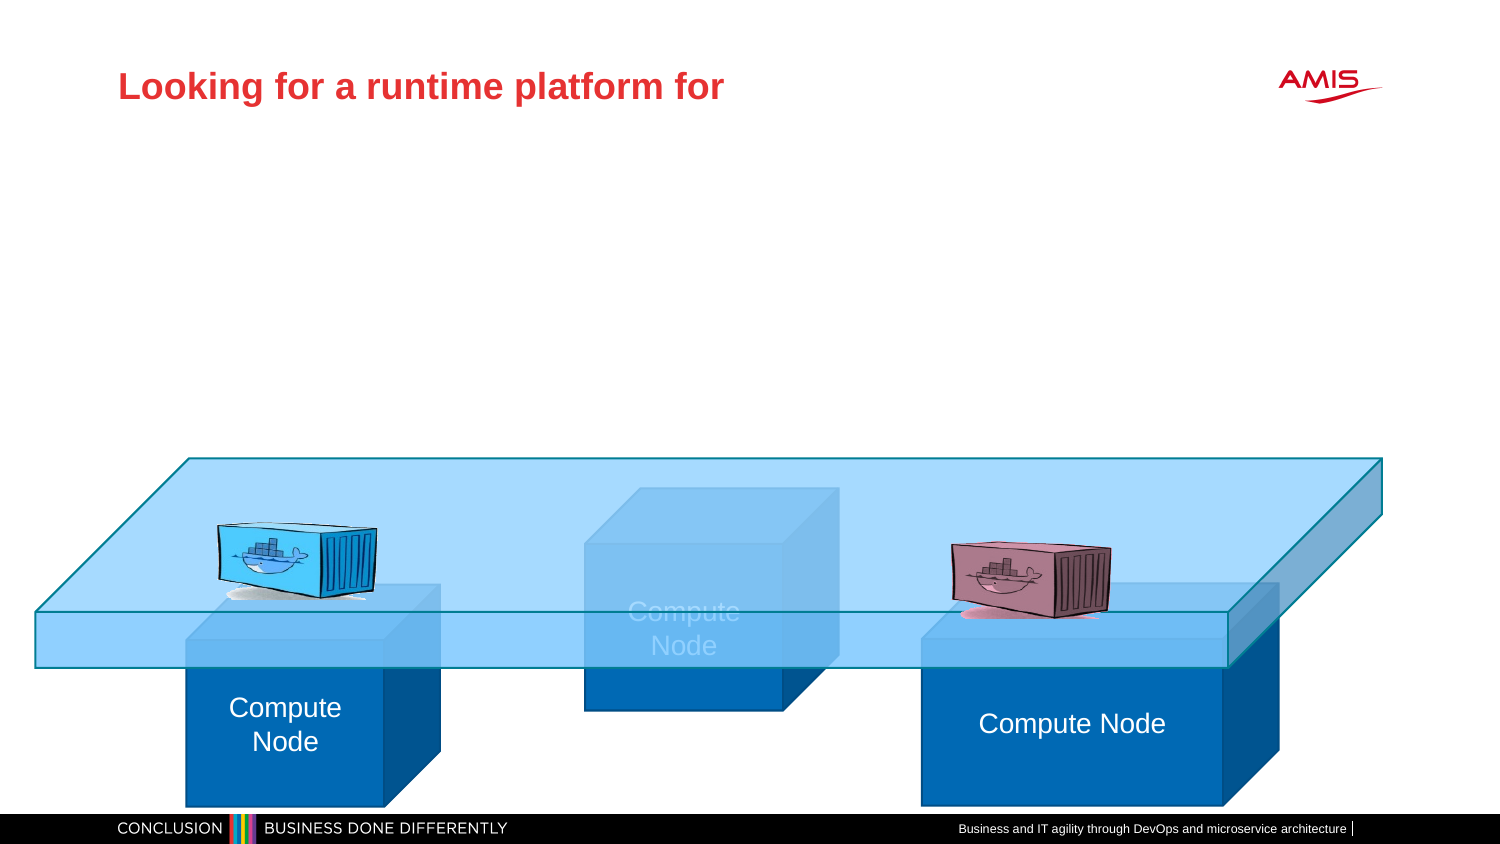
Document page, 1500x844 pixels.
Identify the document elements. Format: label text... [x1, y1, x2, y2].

text_box Compute Node [185, 669, 441, 808]
text_box Compute Node [920, 619, 1280, 807]
text_box Compute Node [584, 669, 826, 712]
footer Business and IT agility through DevOps and microservice architecture [814, 820, 1347, 839]
picture [239, 814, 1500, 844]
picture [944, 538, 1113, 619]
title Looking for a runtime platform for [118, 47, 1205, 130]
text_box Kubernetes [40, 460, 1377, 610]
picture [1205, 58, 1388, 106]
text_box [34, 457, 1383, 669]
picture [0, 814, 236, 844]
picture [211, 519, 379, 600]
